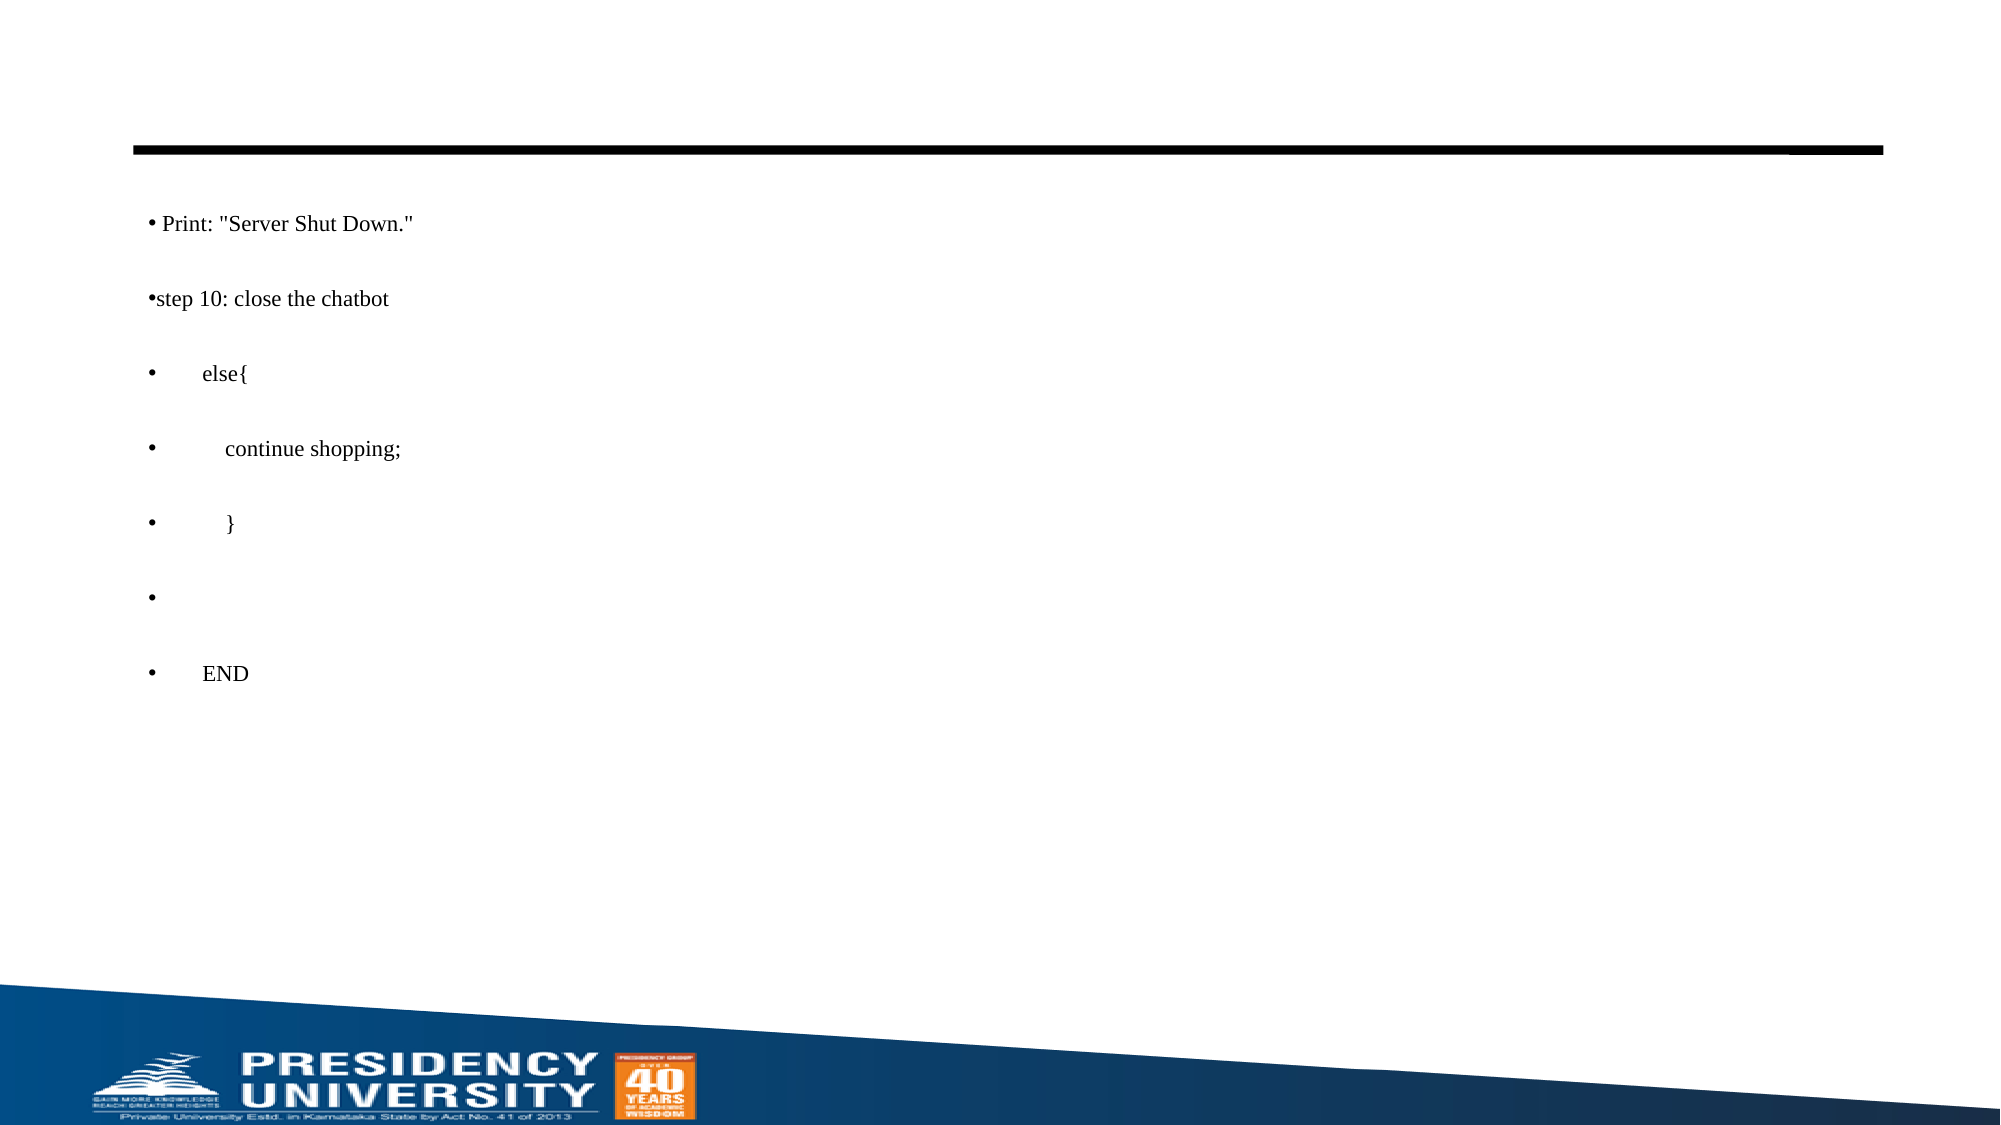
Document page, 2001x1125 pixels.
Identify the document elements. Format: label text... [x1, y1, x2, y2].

list Print: "Server Shut Down." step 10: close the chatbot else{ continue shopping; } END [133, 187, 1884, 1000]
picture [0, 982, 2000, 1125]
